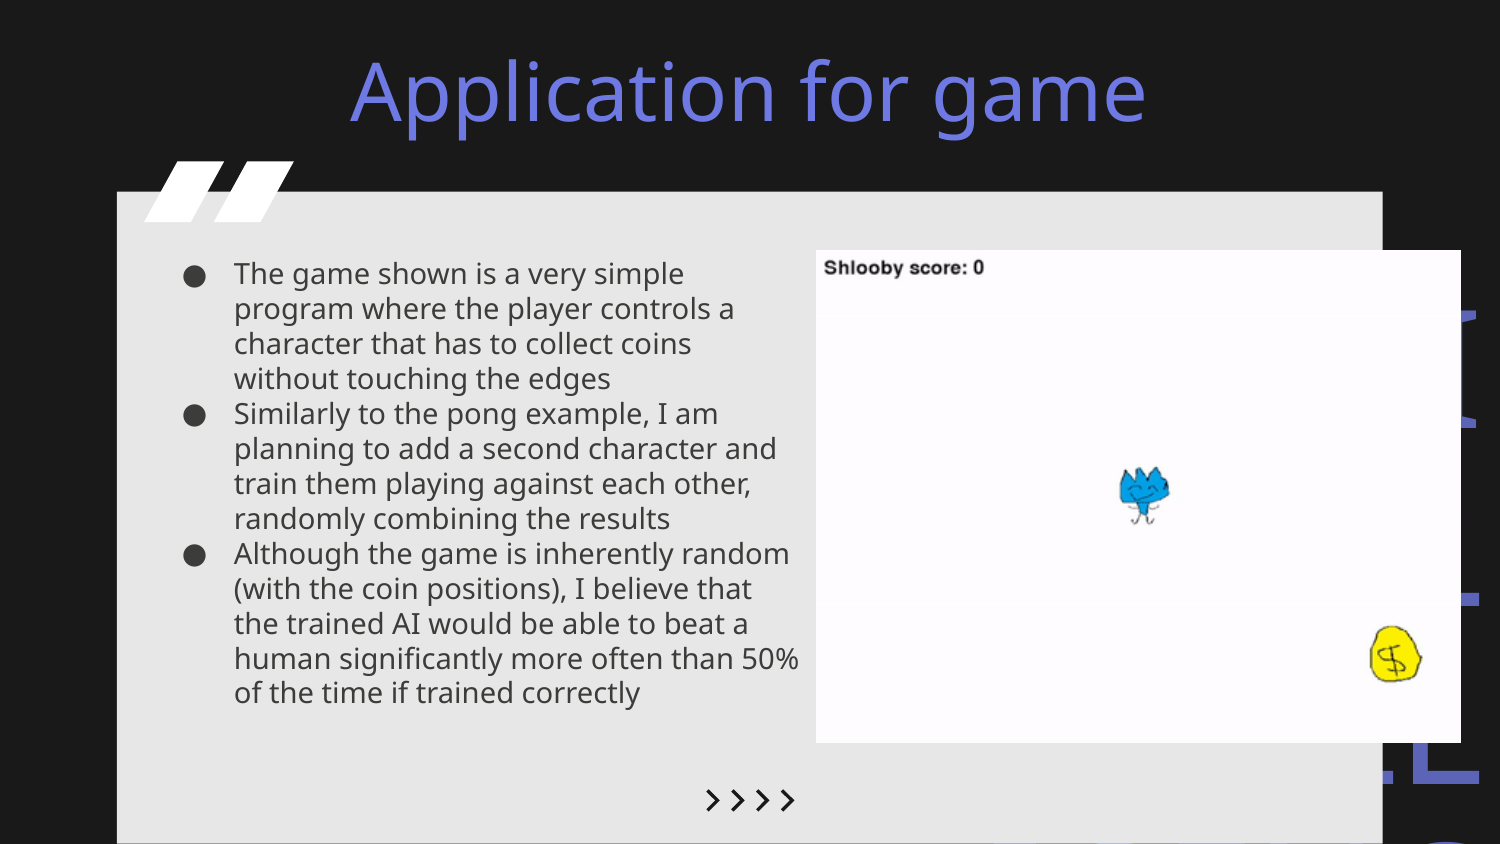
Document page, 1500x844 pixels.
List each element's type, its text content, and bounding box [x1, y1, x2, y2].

picture [815, 250, 1462, 744]
title Application for game [118, 41, 1382, 136]
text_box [143, 161, 295, 223]
text_box The game shown is a very simple program where the player controls a character that has to collect coins without touching the edges Similarly to the pong example, I am planning to add a second character and train them playing against each other, randomly combining the results Although the game is inherently random (with the coin positions), I believe that the trained AI would be able to beat a human significantly more often than 50% of the time if trained correctly [144, 240, 816, 836]
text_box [705, 788, 795, 812]
